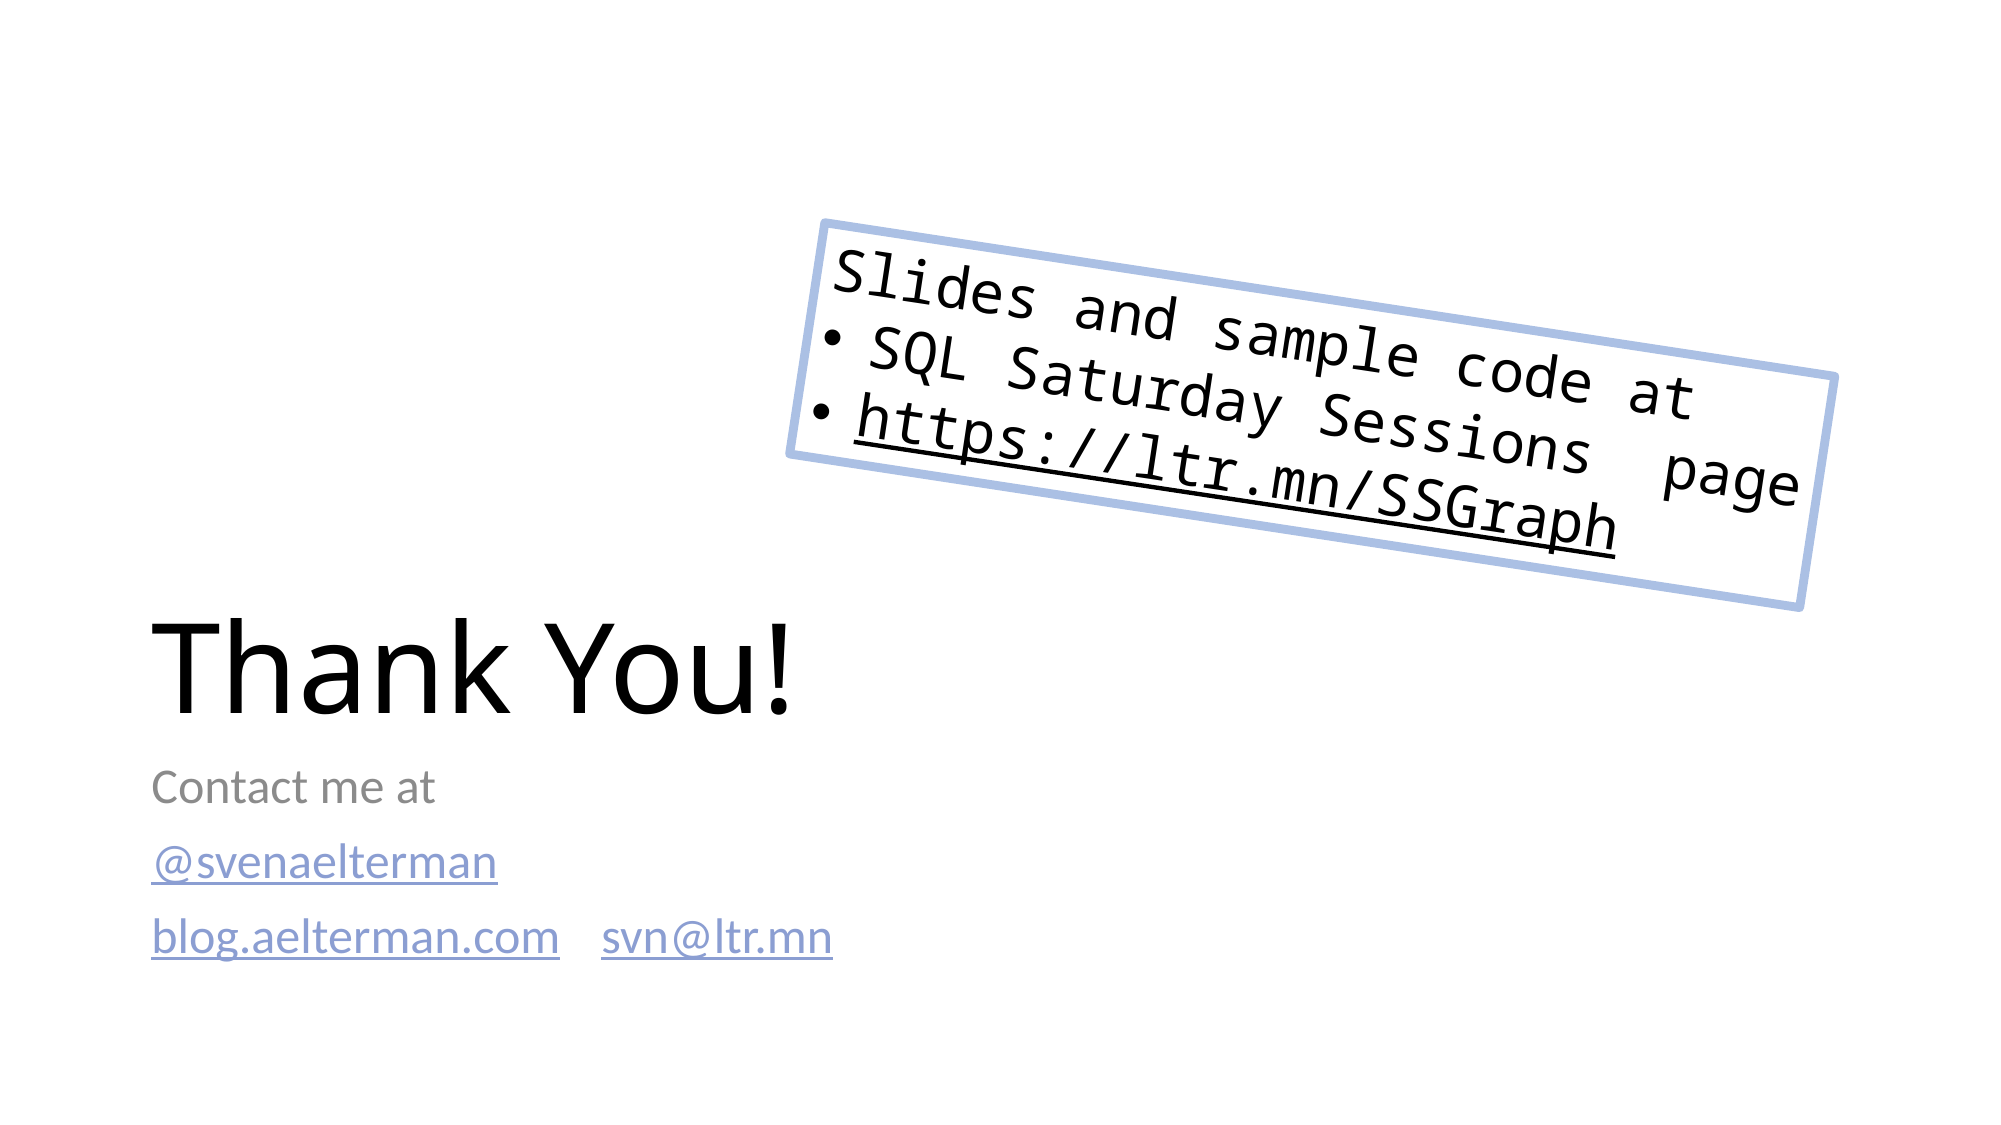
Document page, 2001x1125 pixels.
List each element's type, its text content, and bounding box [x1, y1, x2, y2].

text_box Slides and sample code at SQL Saturday Sessions page https://ltr.mn/SSGraph [789, 222, 1835, 608]
list Contact me at @svenaelterman blog.aelterman.com svn@ltr.mn [136, 752, 1862, 999]
title Thank You! [136, 280, 1862, 749]
